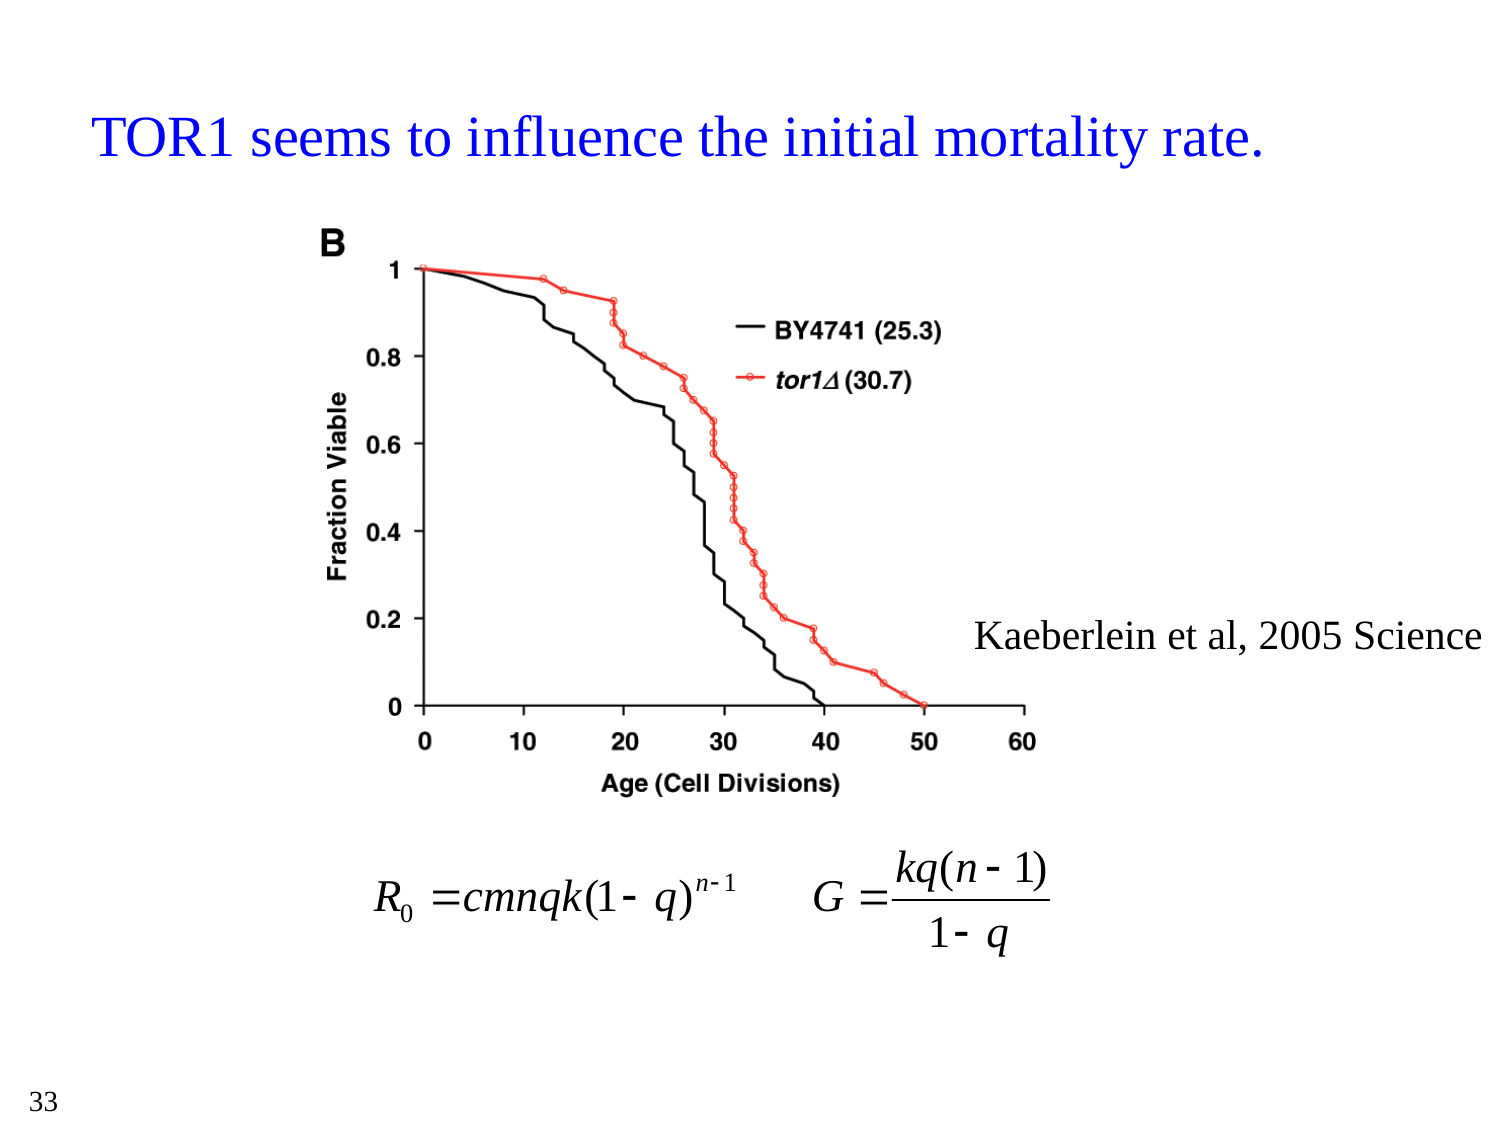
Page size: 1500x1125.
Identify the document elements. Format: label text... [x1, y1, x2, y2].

text_box Kaeberlein et al, 2005 Science [1041, 600, 1499, 665]
picture [321, 228, 1036, 799]
title TOR1 seems to influence the initial mortality rate. [76, 39, 1352, 228]
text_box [365, 839, 1059, 965]
